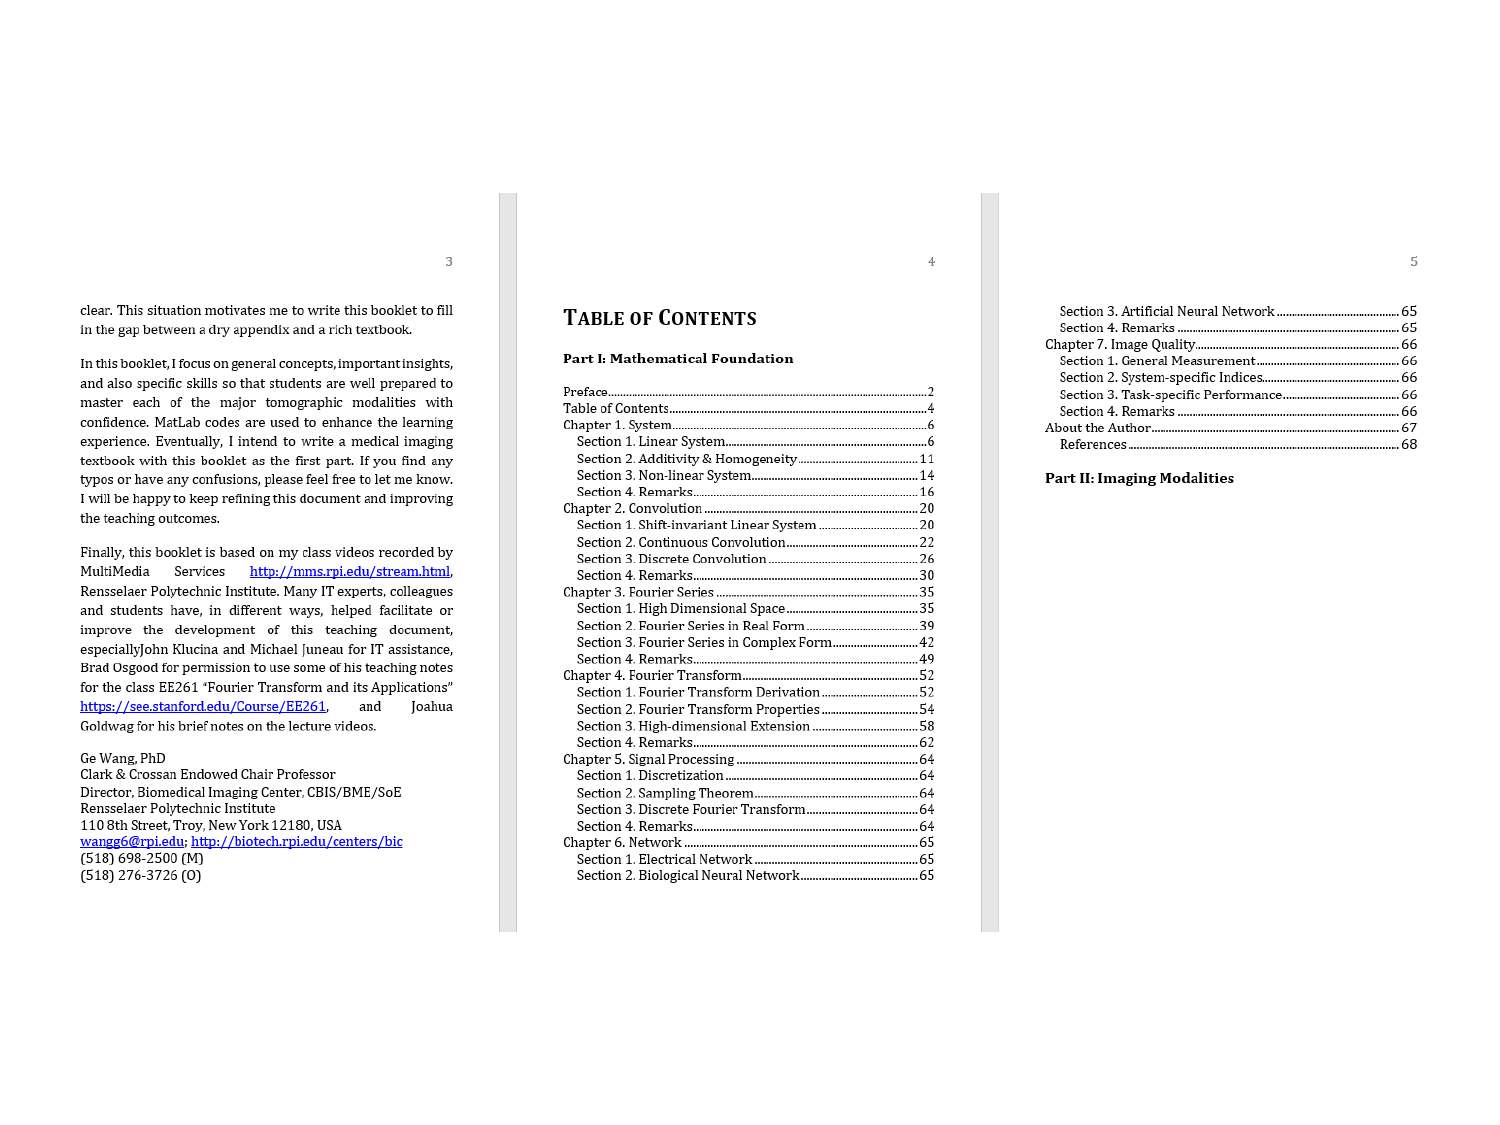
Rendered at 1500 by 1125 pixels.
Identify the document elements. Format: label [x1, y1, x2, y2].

picture [39, 193, 1461, 932]
